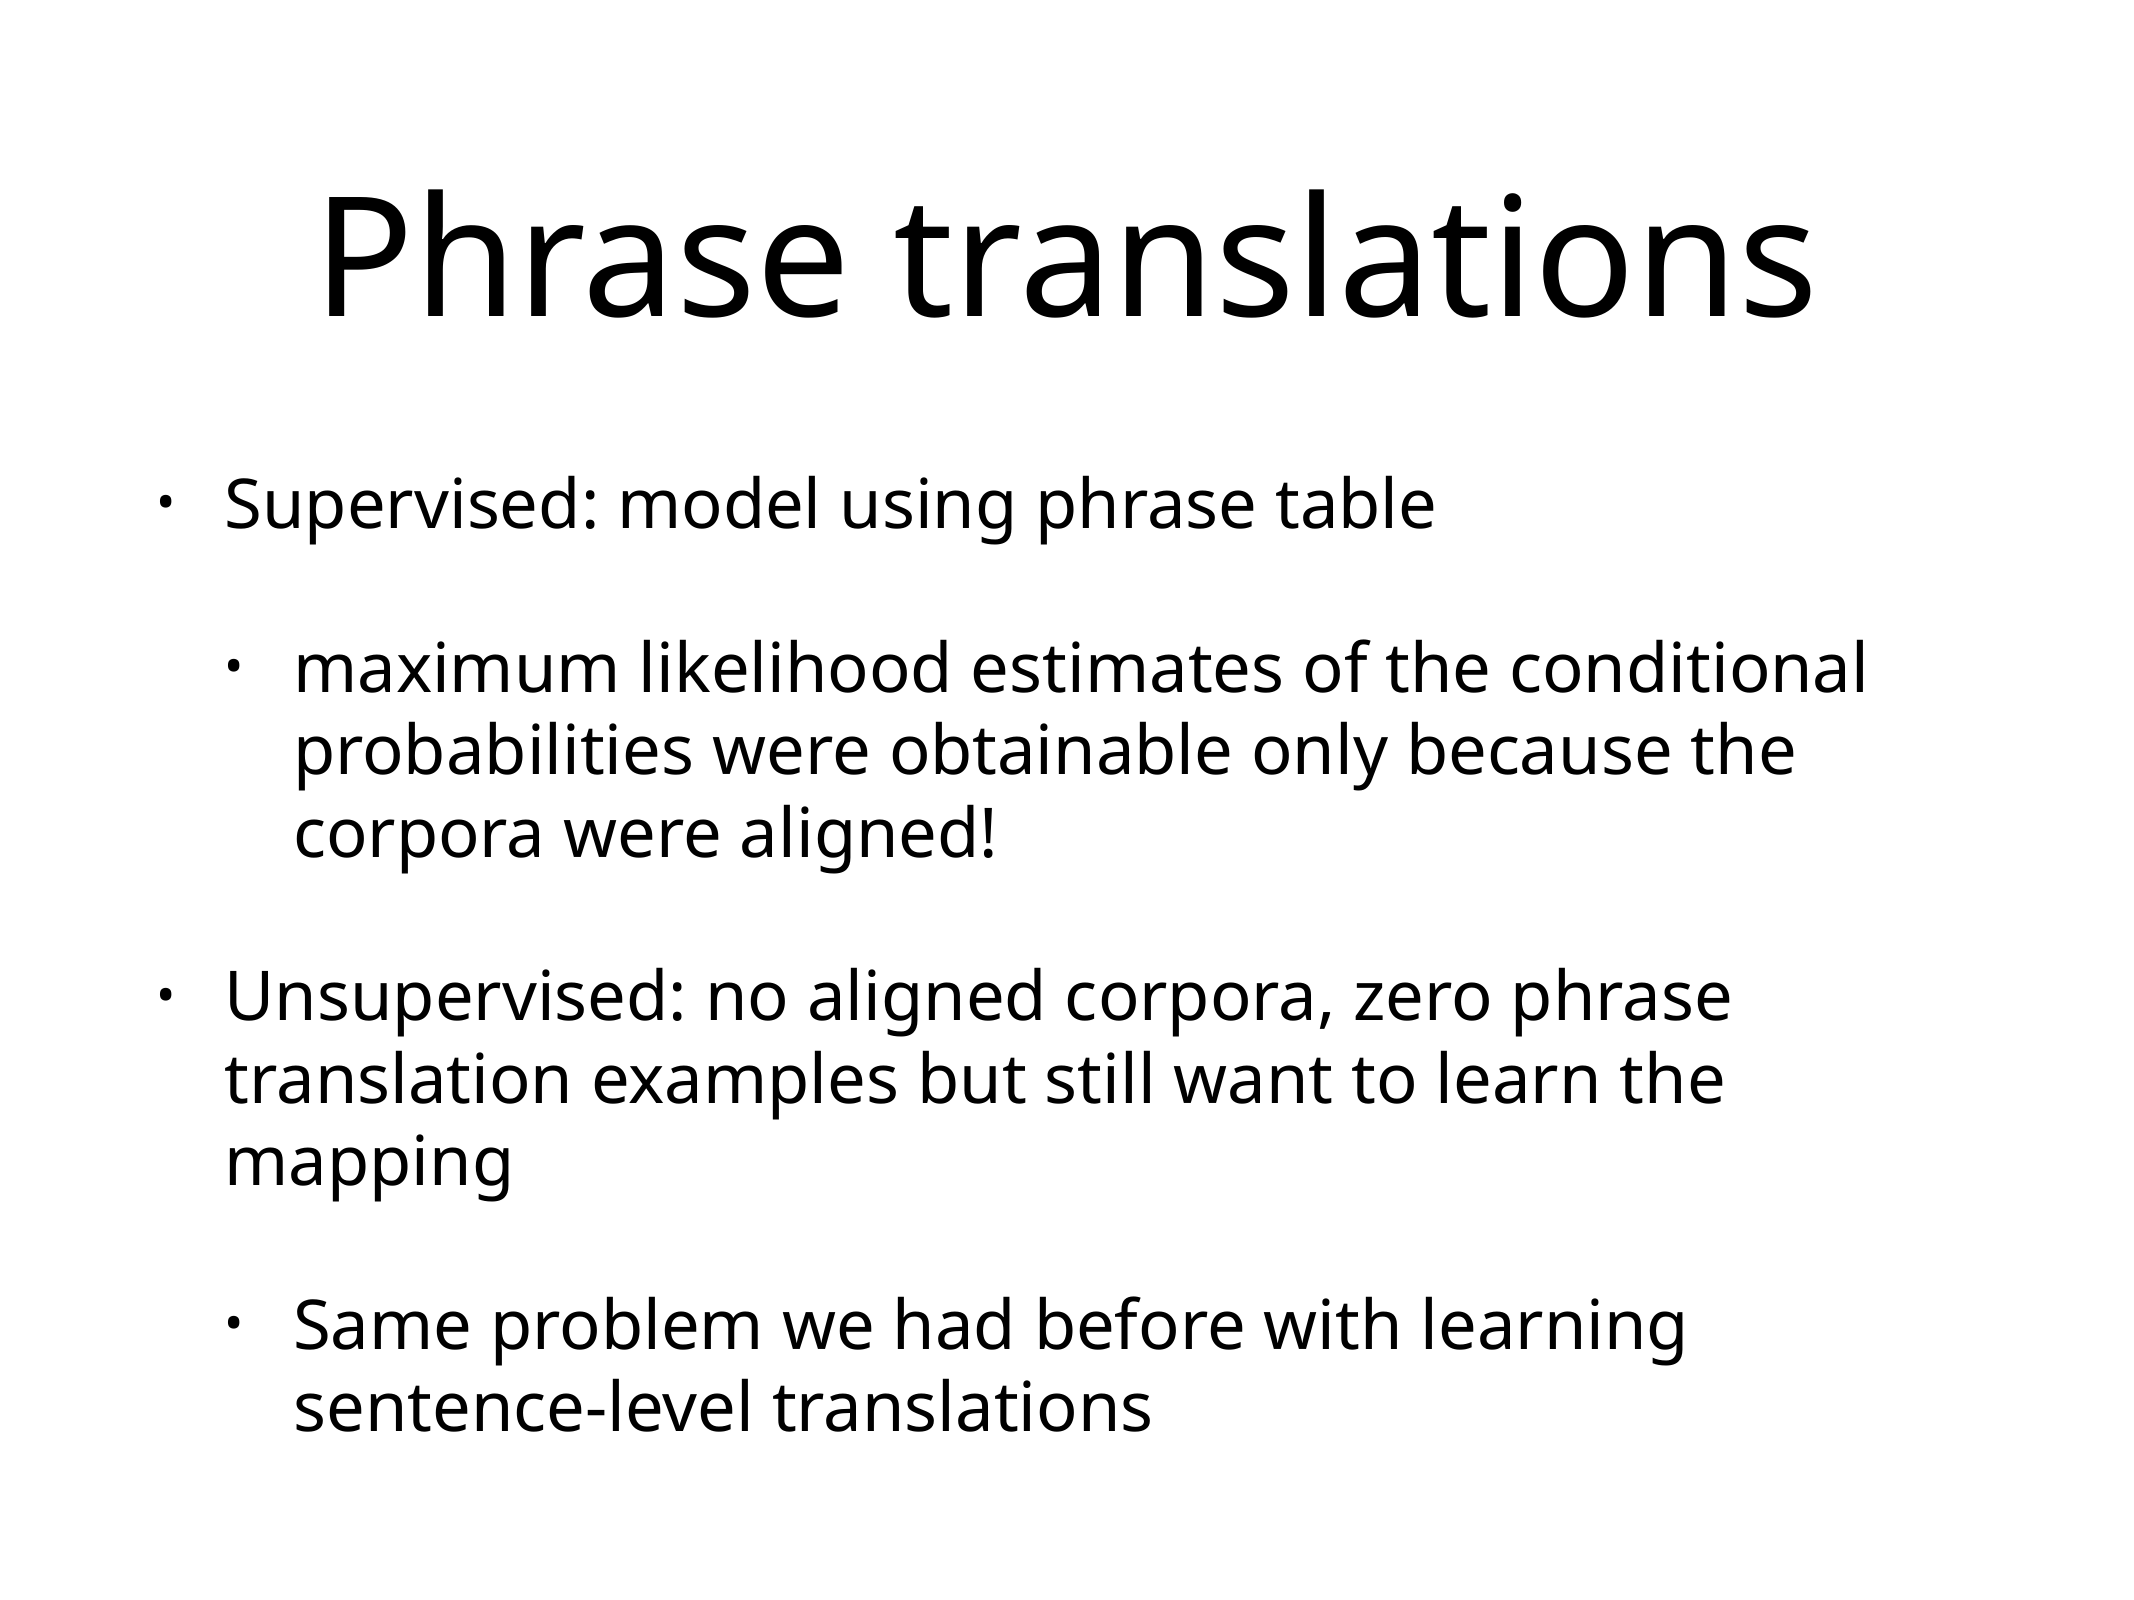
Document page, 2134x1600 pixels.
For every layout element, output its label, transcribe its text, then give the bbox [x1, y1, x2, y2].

list Supervised: model using phrase table maximum likelihood estimates of the conditional probabilities were obtainable only because the corpora were aligned! Unsupervised: no aligned corpora, zero phrase translation examples but still want to learn the mapping Same problem we had before with learning sentence-level translations [156, 427, 1977, 1479]
title Phrase translations [156, 72, 1977, 427]
